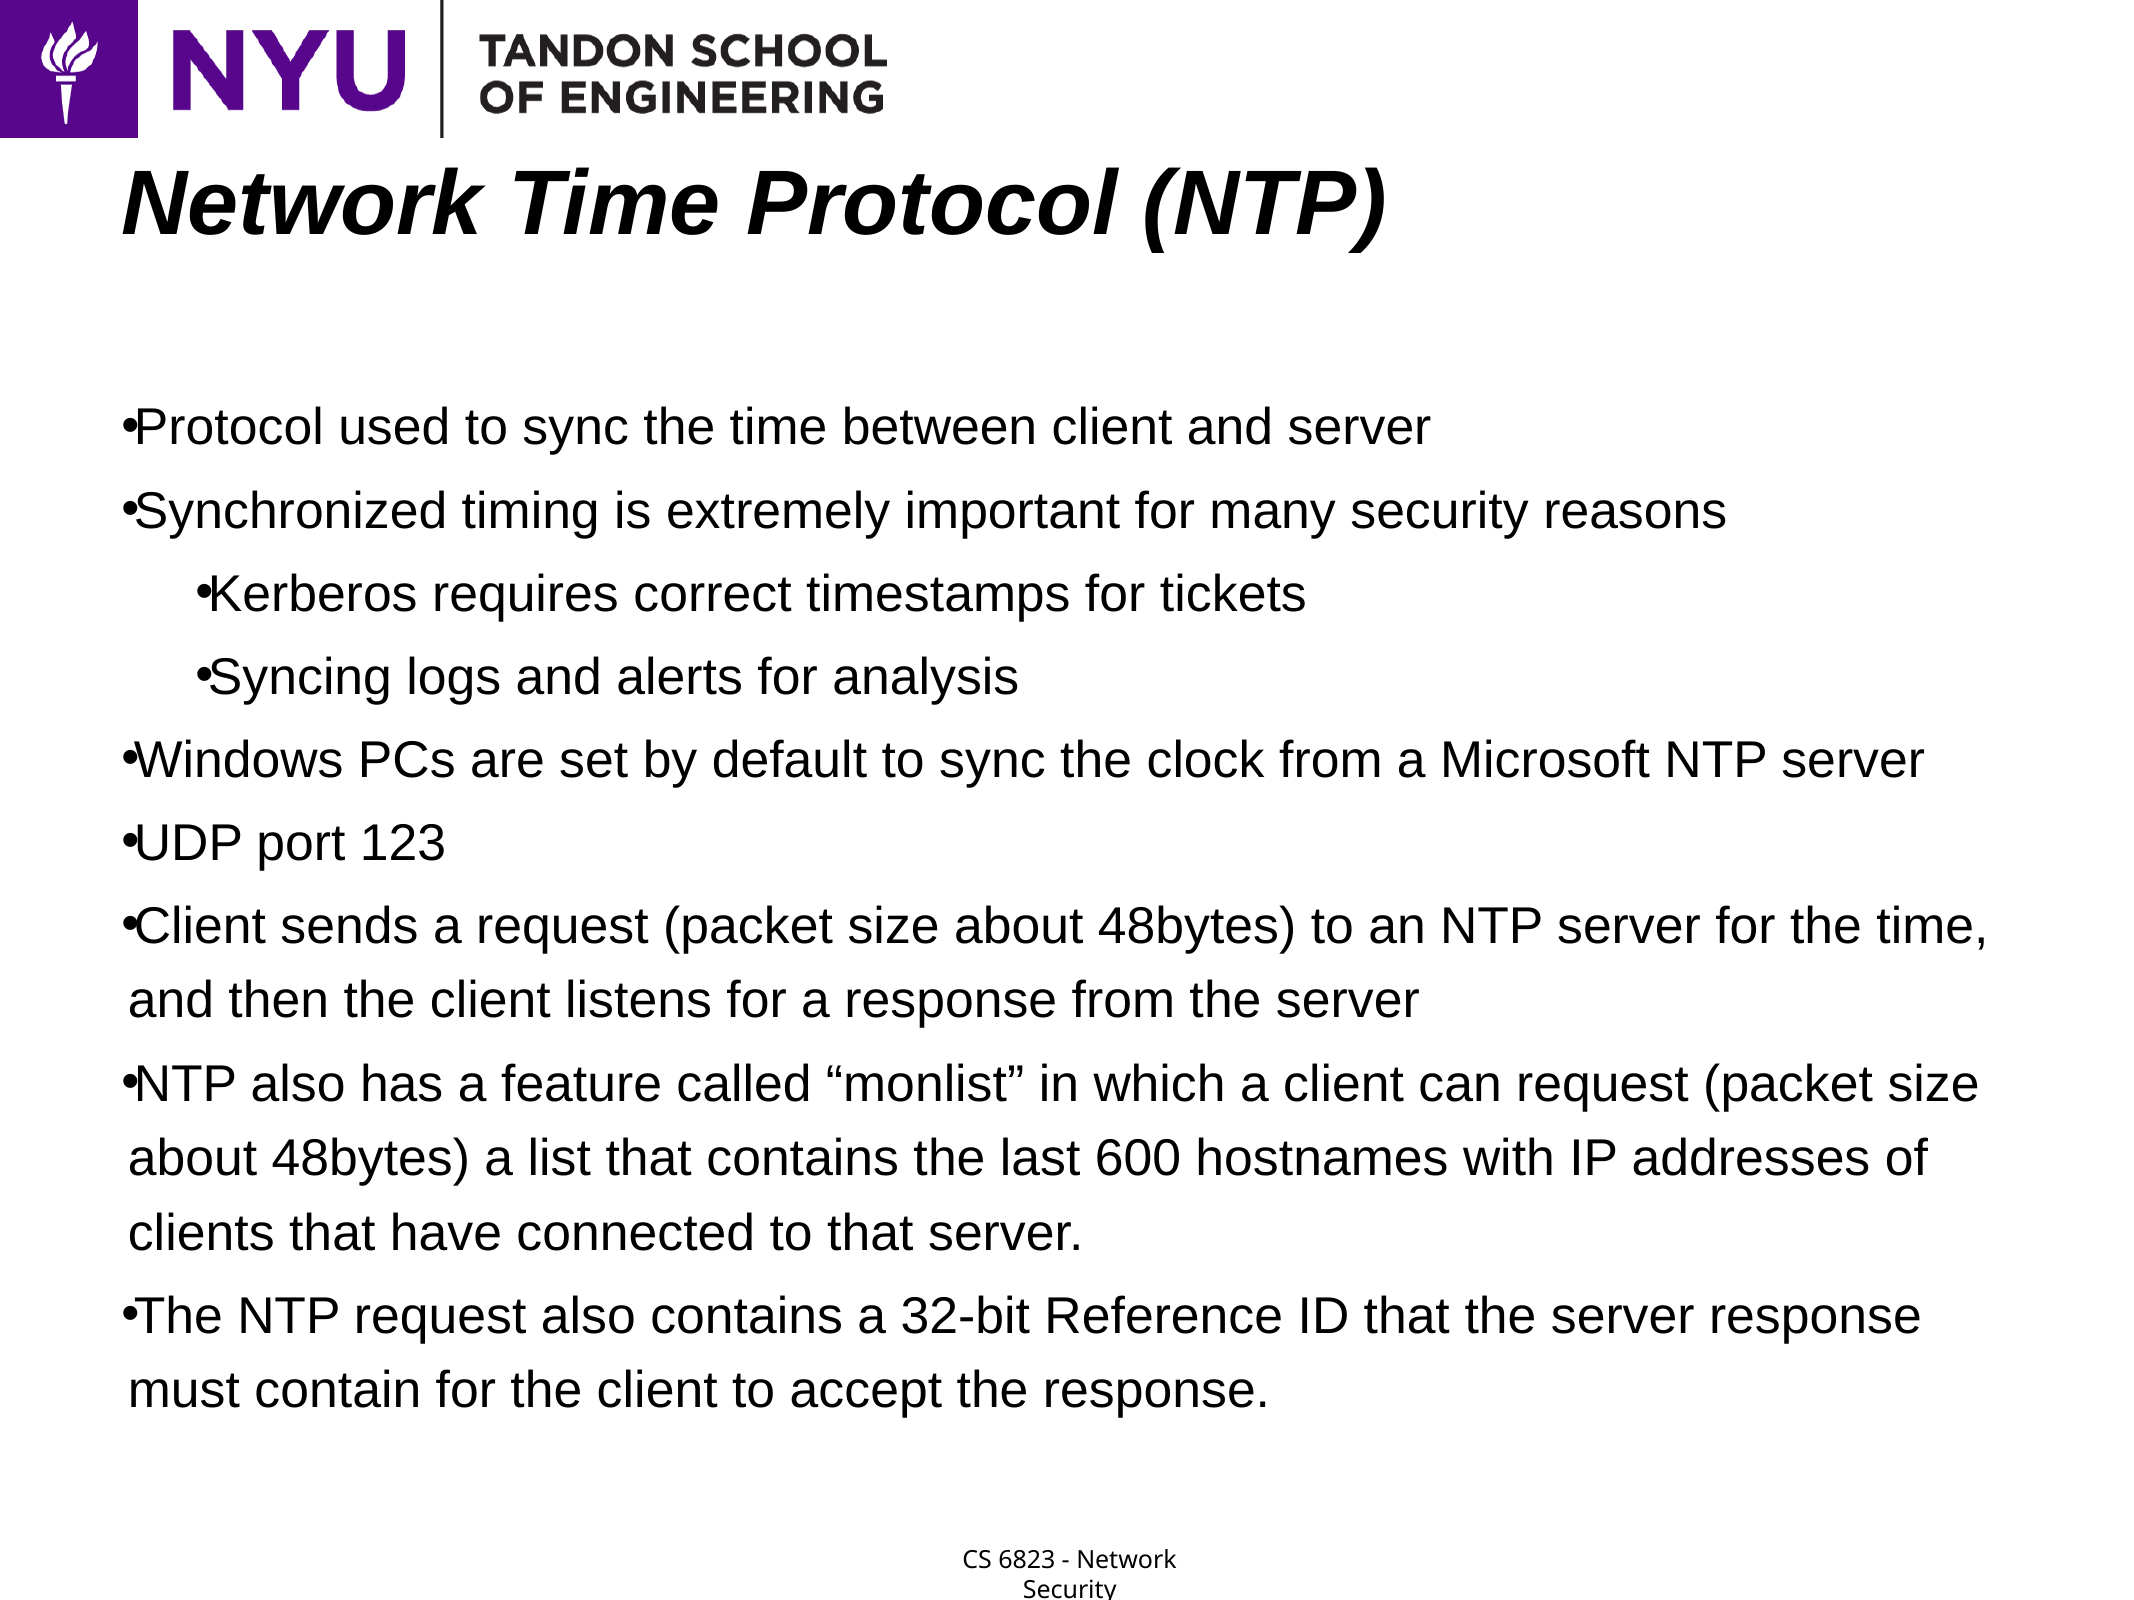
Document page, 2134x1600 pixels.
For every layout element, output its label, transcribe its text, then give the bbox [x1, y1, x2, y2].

list Protocol used to sync the time between client and server Synchronized timing is extremely important for many security reasons Kerberos requires correct timestamps for tickets Syncing logs and alerts for analysis Windows PCs are set by default to sync the clock from a Microsoft NTP server UDP port 123 Client sends a request (packet size about 48bytes) to an NTP server for the time, and then the client listens for a response from the server NTP also has a feature called “monlist” in which a client can request (packet size about 48bytes) a list that contains the last 600 hostnames with IP addresses of clients that have connected to that server. The NTP request also contains a 32-bit Reference ID that the server response must contain for the client to accept the response. [106, 373, 2027, 1430]
picture [0, 0, 887, 138]
title Network Time Protocol (NTP) [106, 64, 2027, 331]
